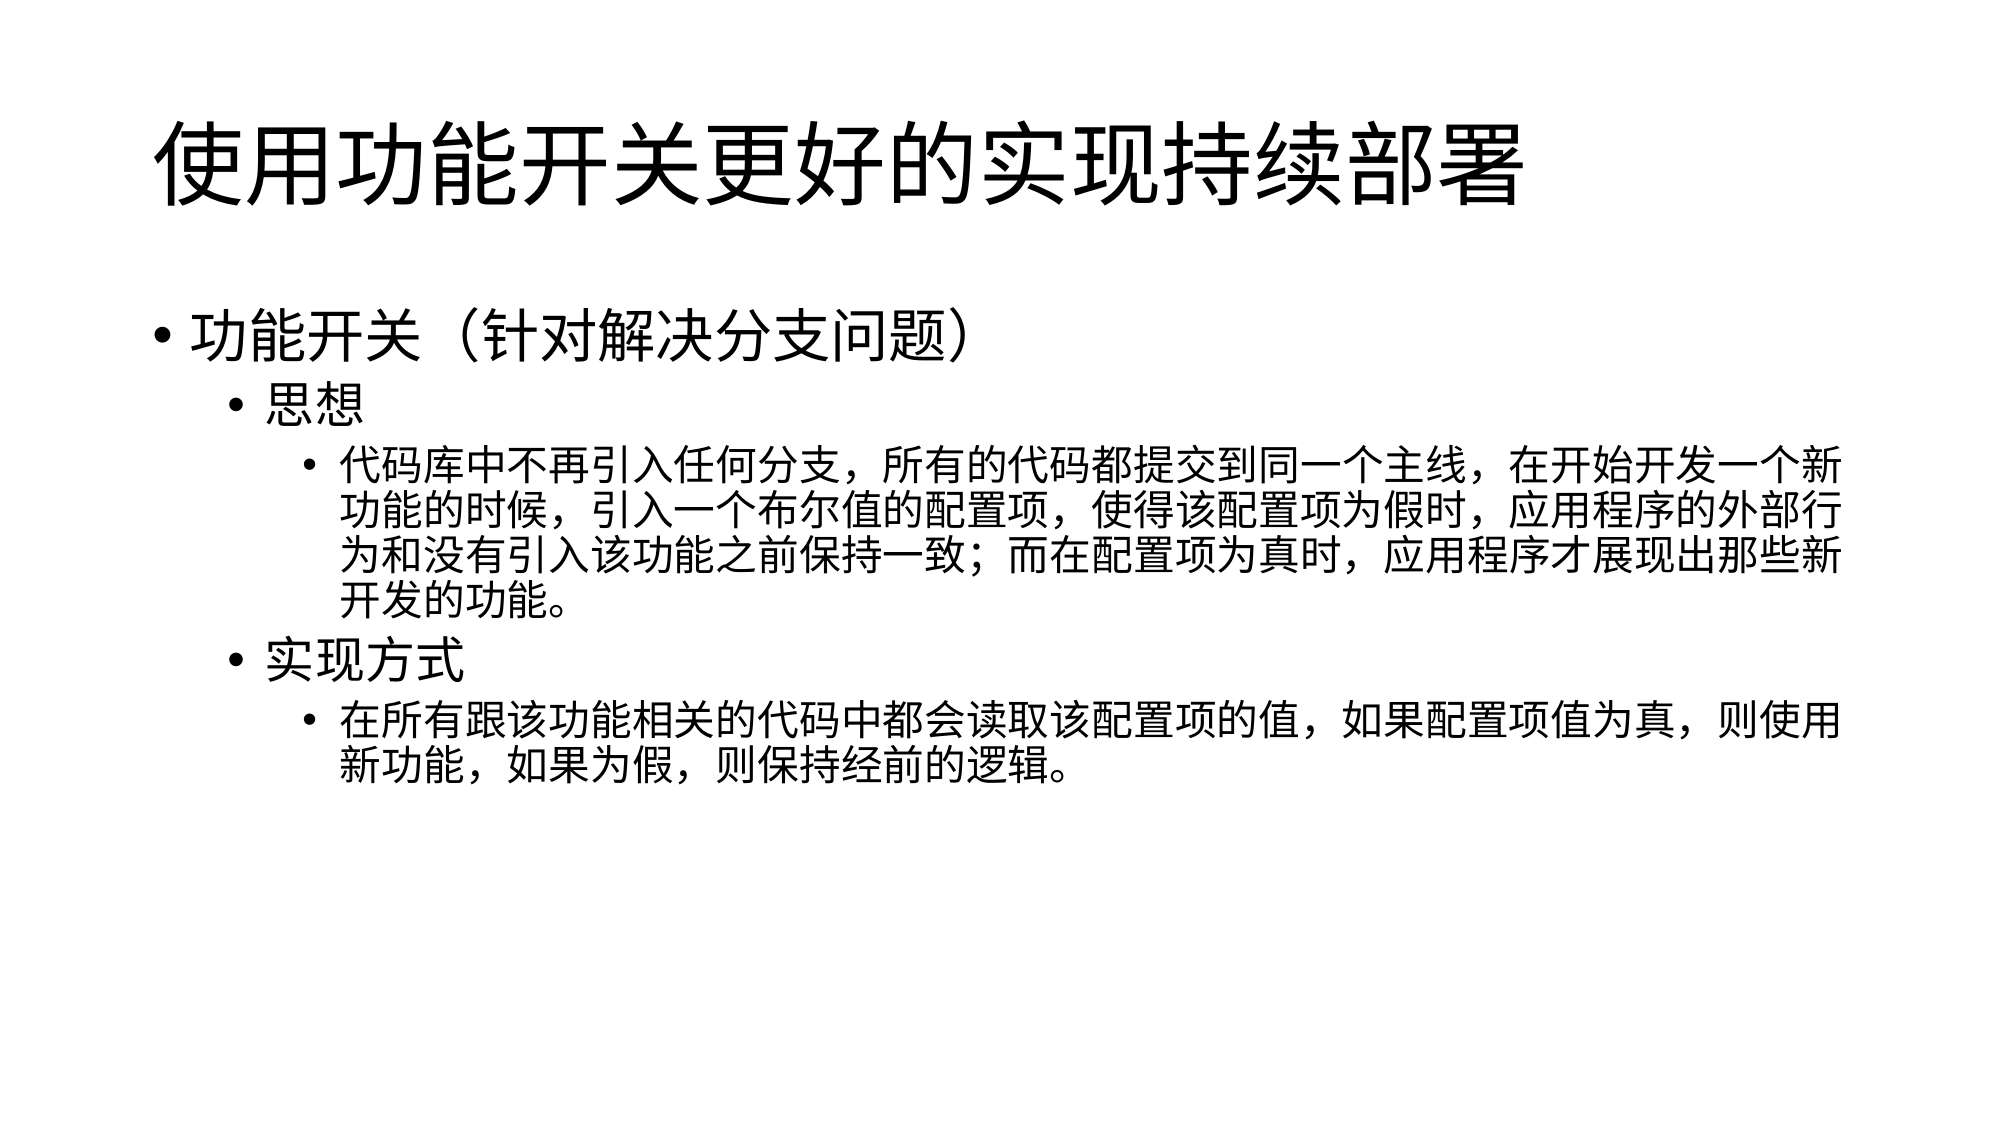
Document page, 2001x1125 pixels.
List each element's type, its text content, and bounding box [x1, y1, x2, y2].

list 功能开关（针对解决分支问题） 思想 代码库中不再引入任何分支，所有的代码都提交到同一个主线，在开始开发一个新功能的时候，引入一个布尔值的配置项，使得该配置项为假时，应用程序的外部行为和没有引入该功能之前保持一致；而在配置项为真时，应用程序才展现出那些新开发的功能。 实现方式 在所有跟该功能相关的代码中都会读取该配置项的值，如果配置项值为真，则使用新功能，如果为假，则保持经前的逻辑。 [137, 299, 1863, 1014]
title 使用功能开关更好的实现持续部署 [137, 59, 1863, 278]
